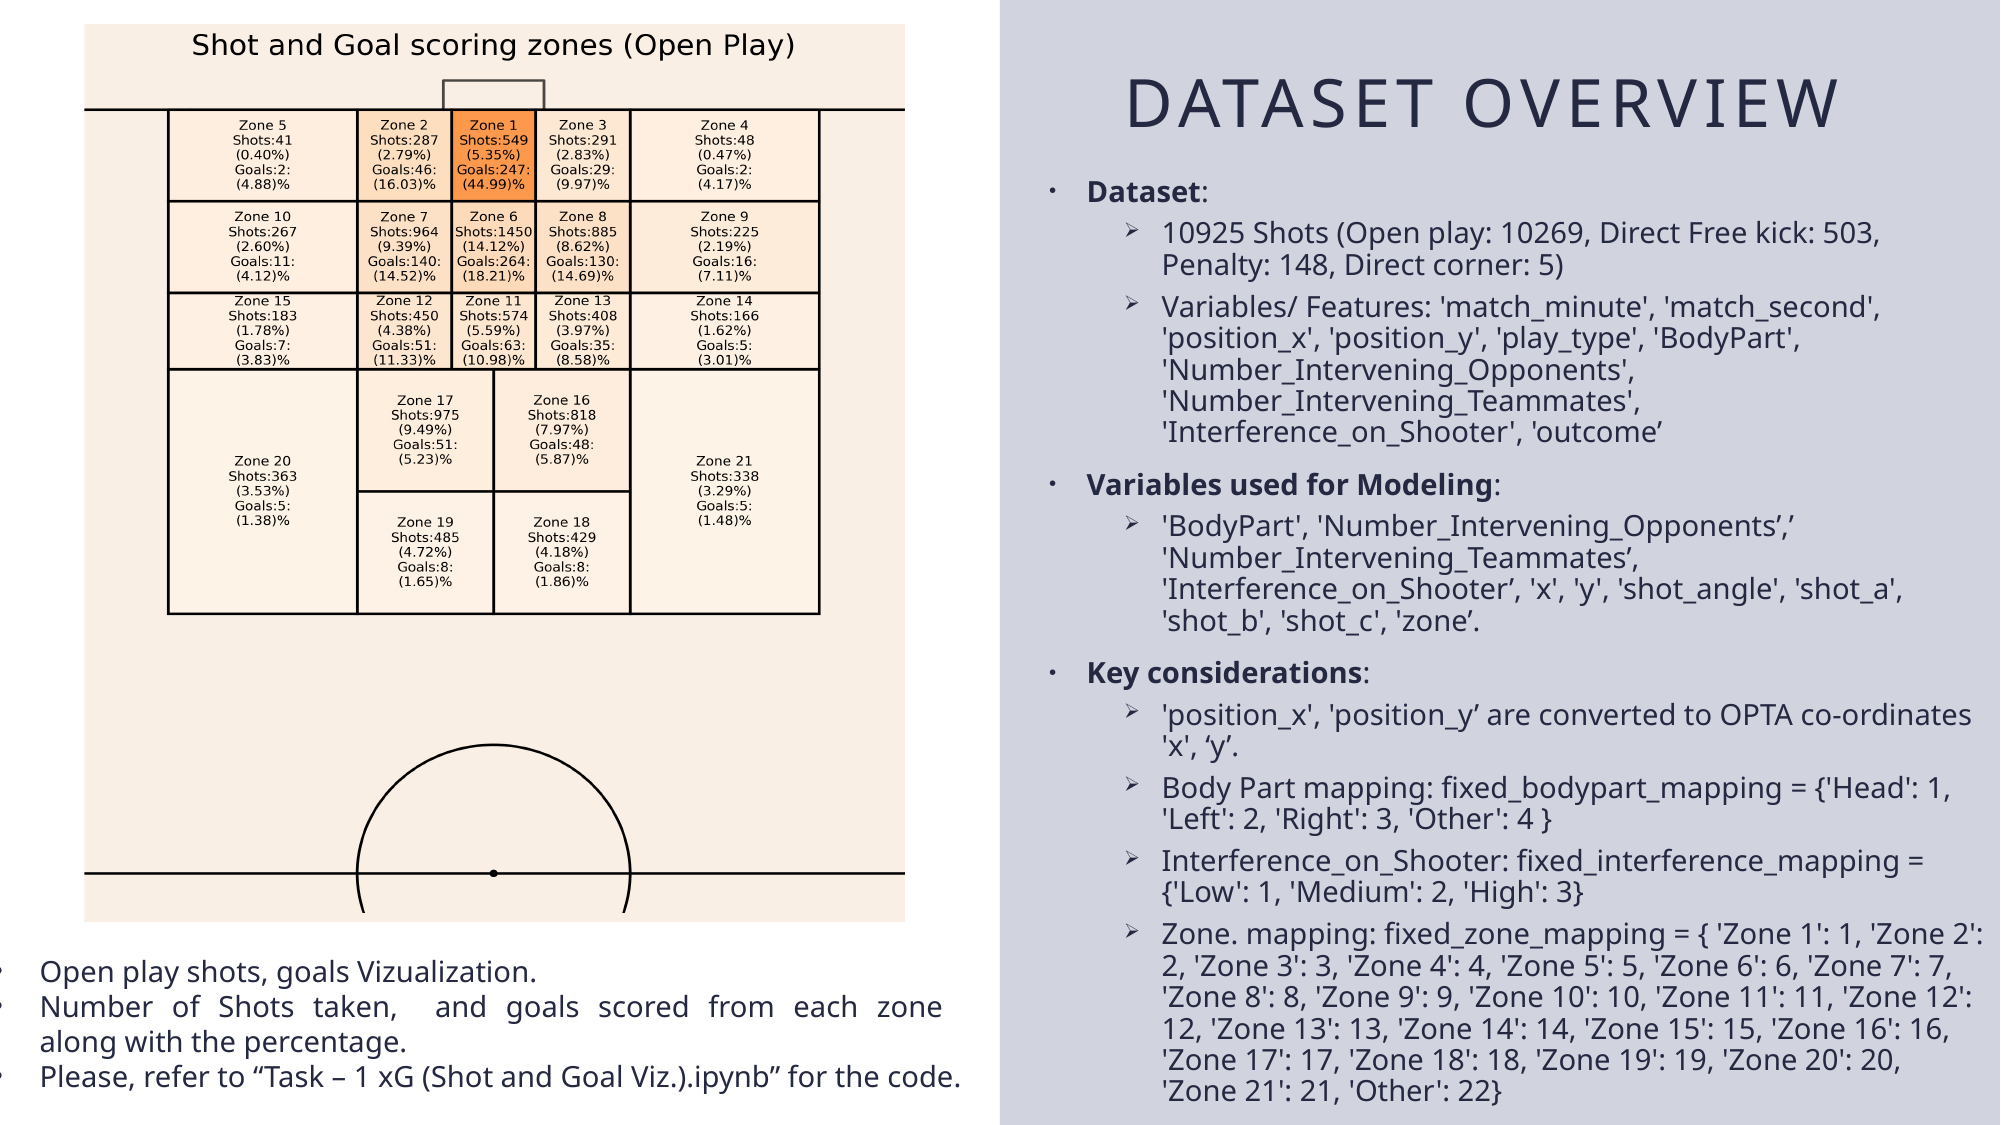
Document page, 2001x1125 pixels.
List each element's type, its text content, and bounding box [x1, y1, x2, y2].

title DATASET OVERVIEW [1093, 47, 1871, 149]
text_box [0, 0, 999, 1125]
picture [84, 24, 905, 922]
text_box Open play shots, goals Vizualization. Number of Shots taken, and goals scored from each zone along with the percentage. Please, refer to “Task – 1 xG (Shot and Goal Viz.).ipynb” for the code. [0, 945, 977, 1101]
list Dataset: 10925 Shots (Open play: 10269, Direct Free kick: 503, Penalty: 148, Direct corner: 5) Variables/ Features: 'match_minute', 'match_second', 'position_x', 'position_y', 'play_type', 'BodyPart', 'Number_Intervening_Opponents', 'Number_Intervening_Teammates', 'Interference_on_Shooter', 'outcome’ Variables used for Modeling: 'BodyPart', 'Number_Intervening_Opponents’,’ 'Number_Intervening_Teammates’, 'Interference_on_Shooter’, 'x', 'y', 'shot_angle', 'shot_a', 'shot_b', 'shot_c', 'zone’. Key considerations: 'position_x', 'position_y’ are converted to OPTA co-ordinates 'x', ‘y’. Body Part mapping: fixed_bodypart_mapping = {'Head': 1, 'Left': 2, 'Right': 3, 'Other': 4 } Interference_on_Shooter: fixed_interference_mapping = {'Low': 1, 'Medium': 2, 'High': 3} Zone. mapping: fixed_zone_mapping = { 'Zone 1': 1, 'Zone 2': 2, 'Zone 3': 3, 'Zone 4': 4, 'Zone 5': 5, 'Zone 6': 6, 'Zone 7': 7, 'Zone 8': 8, 'Zone 9': 9, 'Zone 10': 10, 'Zone 11': 11, 'Zone 12': 12, 'Zone 13': 13, 'Zone 14': 14, 'Zone 15': 15, 'Zone 16': 16, 'Zone 17': 17, 'Zone 18': 18, 'Zone 19': 19, 'Zone 20': 20, 'Zone 21': 21, 'Other': 22} [1034, 169, 2000, 1032]
text_box [999, 0, 2000, 1125]
